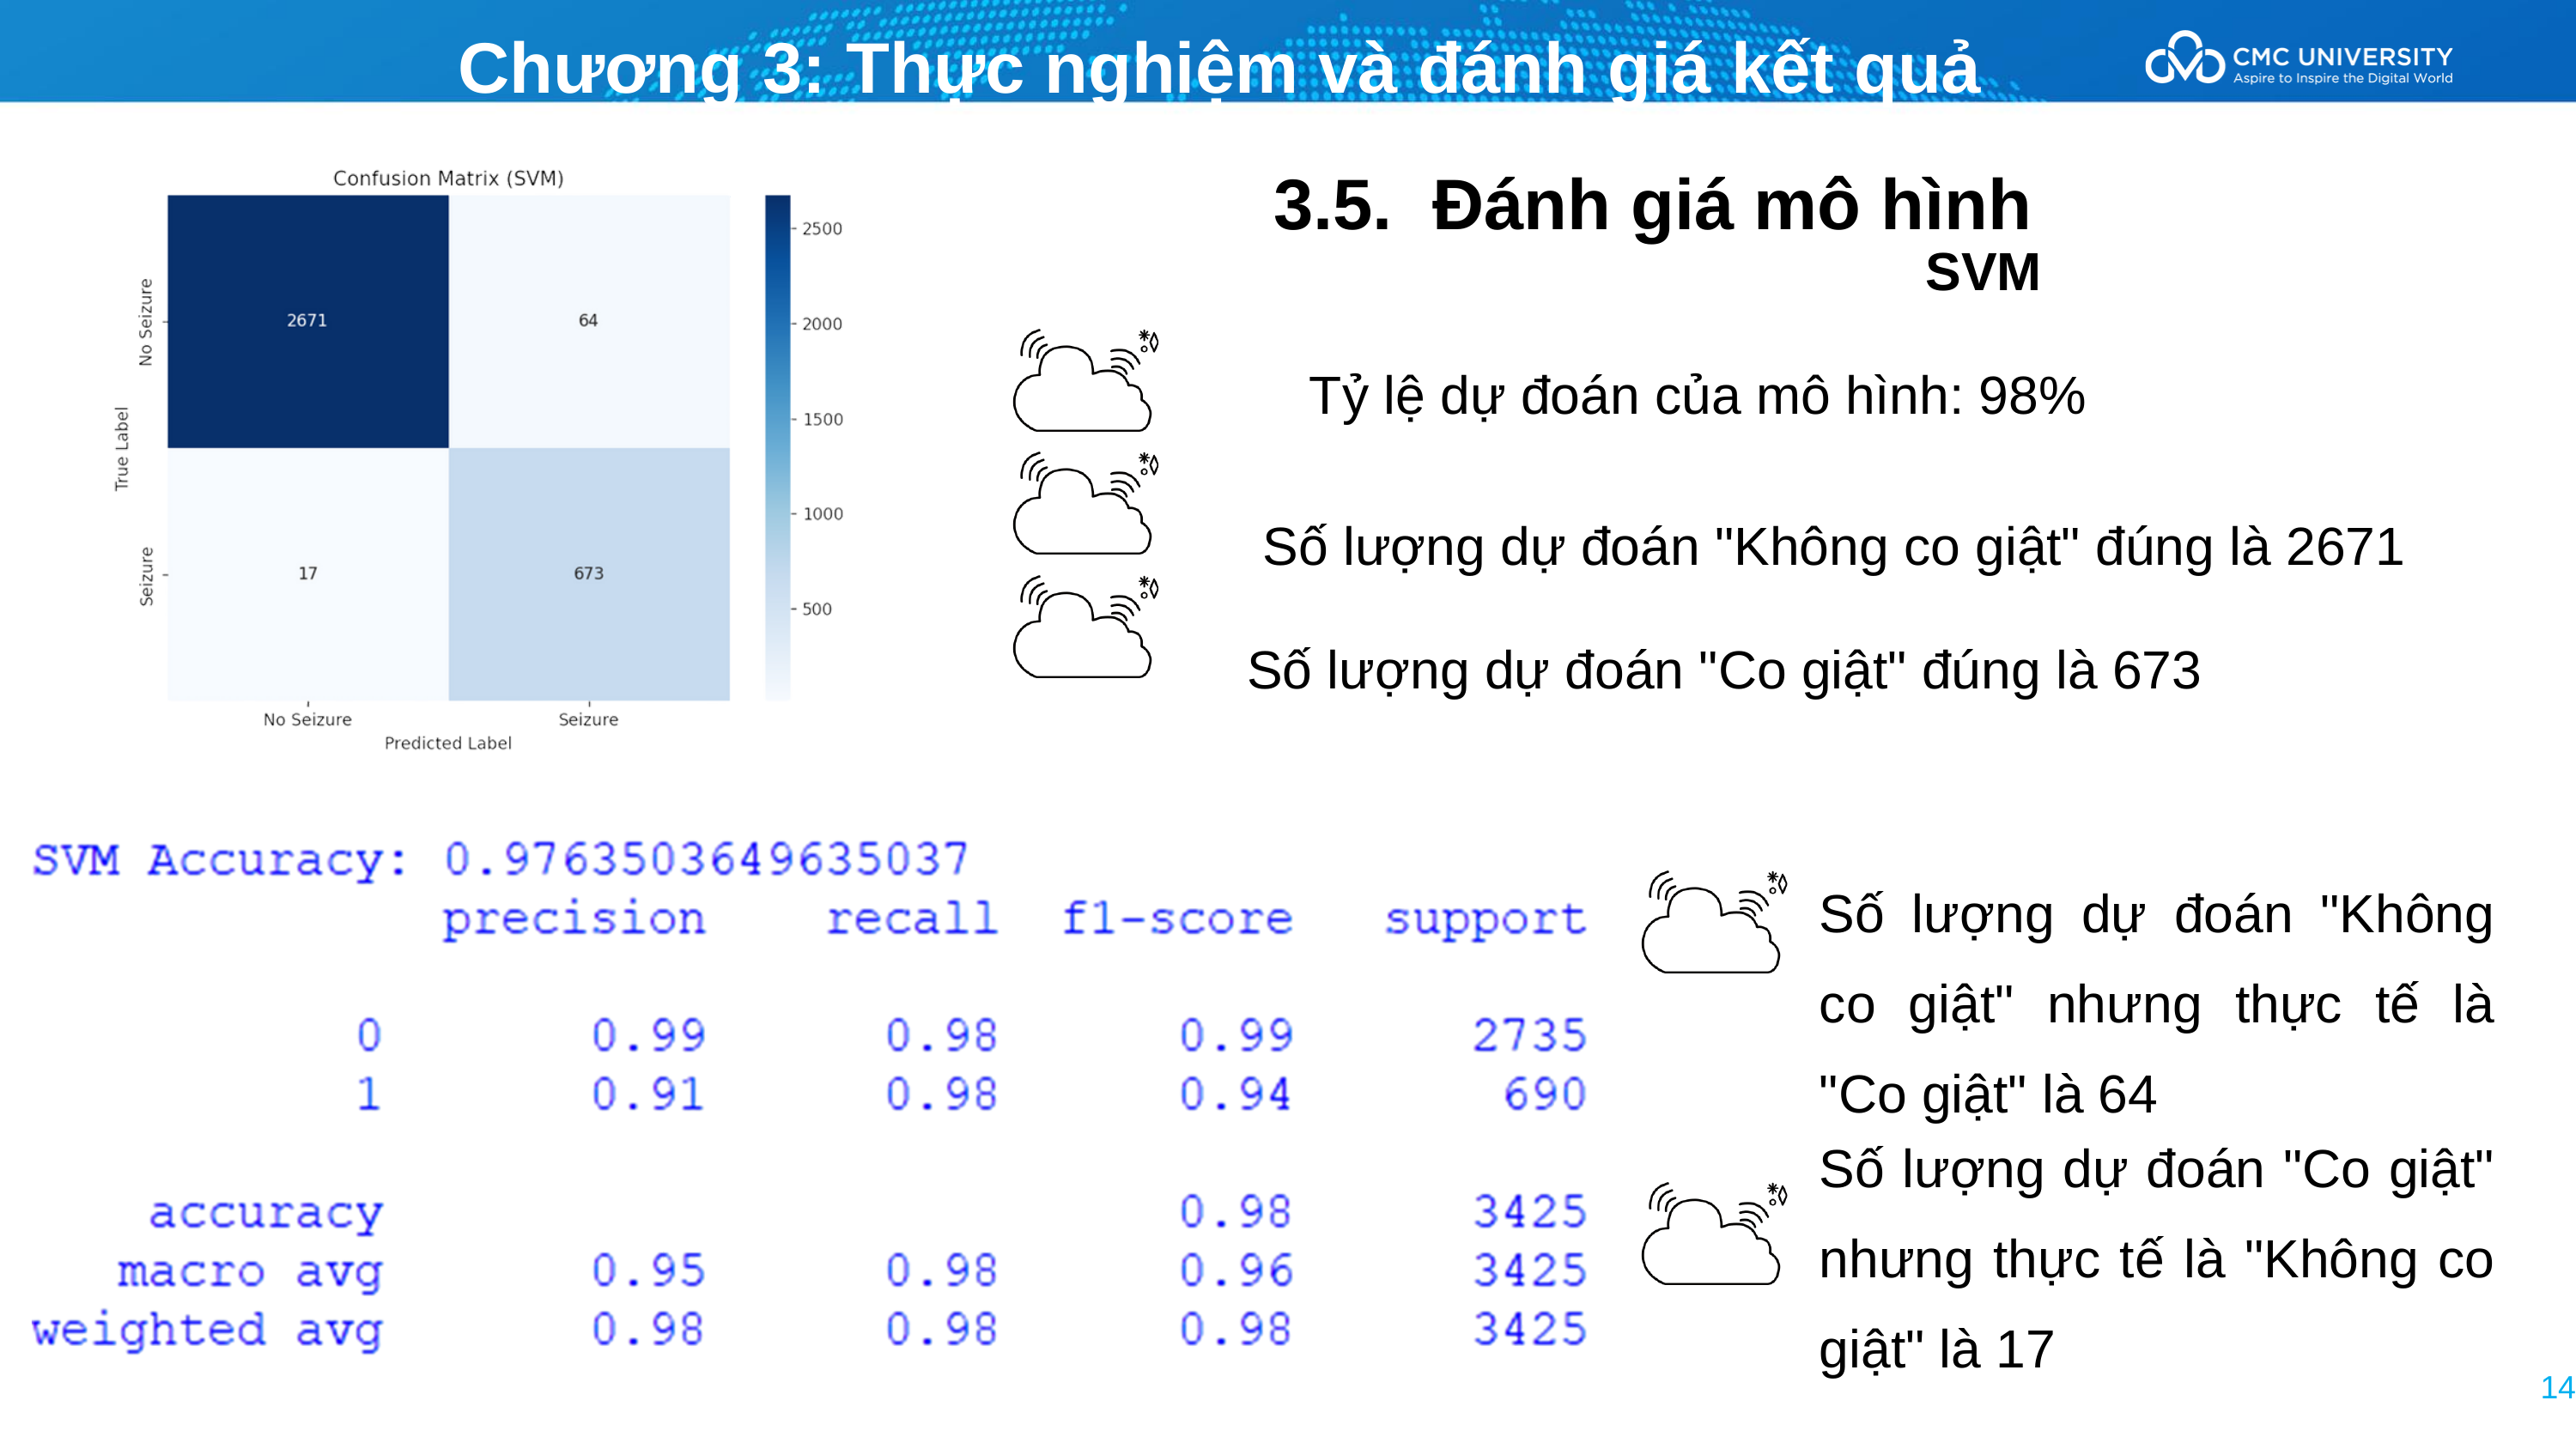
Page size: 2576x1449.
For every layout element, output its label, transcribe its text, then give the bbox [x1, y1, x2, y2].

text_box Chương 3: Thực nghiệm và đánh giá kết quả [451, 4, 1990, 108]
text_box SVM [1911, 211, 2576, 302]
text_box Số lượng dự đoán "Không co giật" đúng là 2671 [1238, 485, 2432, 576]
text_box Tỷ lệ dự đoán của mô hình: 98% [1205, 335, 2191, 426]
text_box [1011, 575, 1159, 678]
text_box [1011, 329, 1159, 432]
text_box [0, 0, 2576, 1449]
text_box [1011, 452, 1159, 555]
text_box [107, 136, 844, 769]
text_box 3.5. Đánh giá mô hình [1273, 123, 2033, 244]
text_box Số lượng dự đoán "Co giật" nhưng thực tế là "Không co giật" là 17 [1819, 1108, 2496, 1379]
text_box [31, 828, 1624, 1383]
text_box 14 [2021, 1358, 2576, 1405]
text_box [2145, 30, 2453, 85]
text_box [1639, 1182, 1788, 1285]
text_box Số lượng dự đoán "Không co giật" nhưng thực tế là "Co giật" là 64 [1819, 853, 2496, 1108]
text_box [1639, 870, 1788, 973]
text_box Số lượng dự đoán "Co giật" đúng là 673 [1205, 609, 2245, 700]
